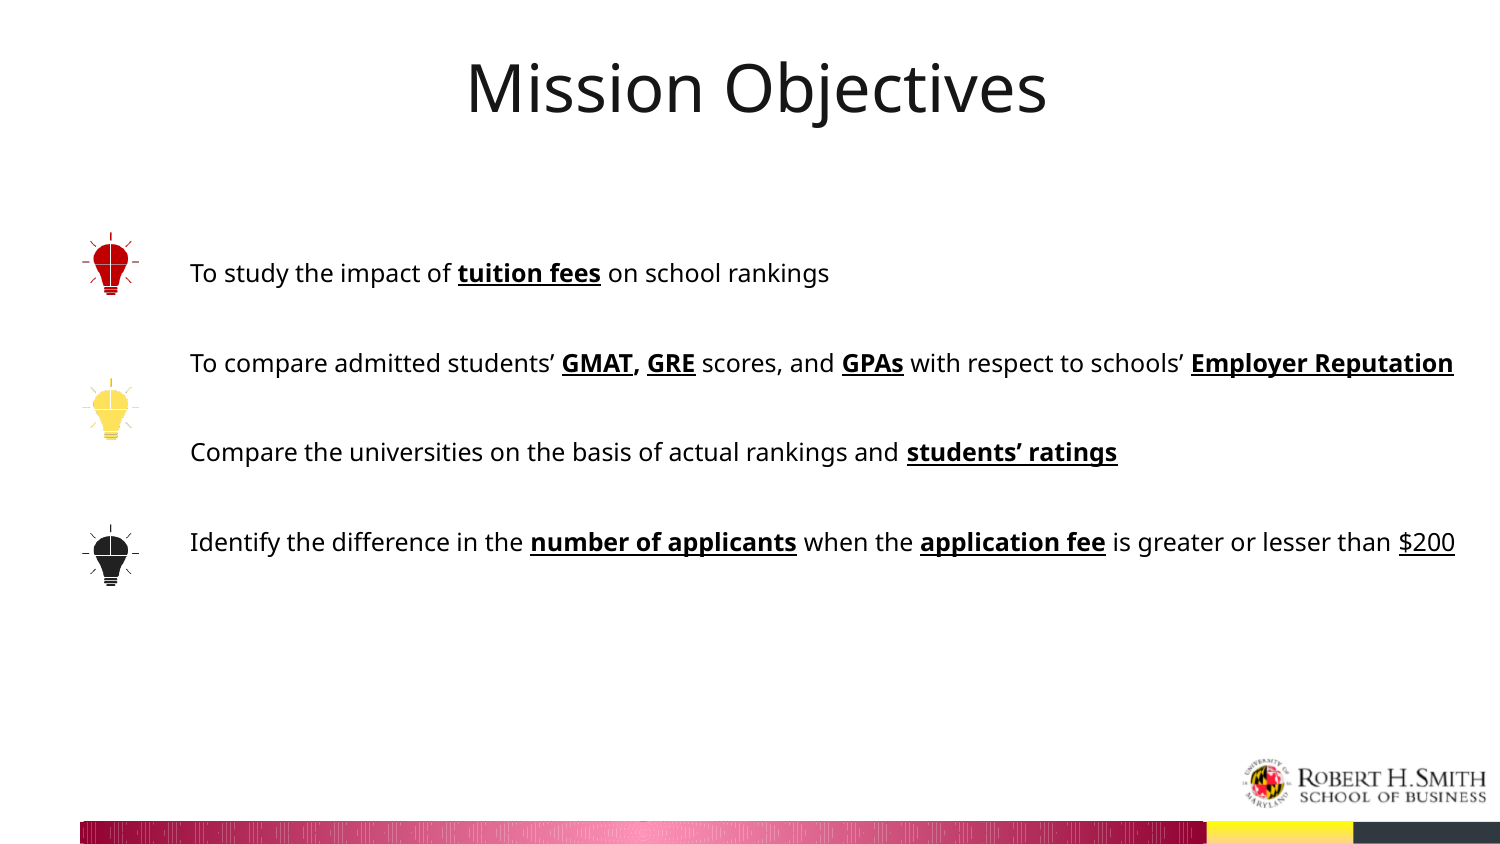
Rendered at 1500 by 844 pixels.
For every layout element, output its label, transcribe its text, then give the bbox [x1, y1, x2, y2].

picture [81, 232, 140, 295]
picture [81, 378, 140, 441]
picture [1205, 735, 1497, 822]
picture [81, 524, 140, 587]
list To study the impact of tuition fees on school rankings To compare admitted students’ GMAT, GRE scores, and GPAs with respect to schools’ Employer Reputation Compare the universities on the basis of actual rankings and students’ ratings Identify the difference in the number of applicants when the application fee is greater or lesser than $200 [175, 187, 1490, 773]
title Mission Objectives [42, 38, 1490, 141]
